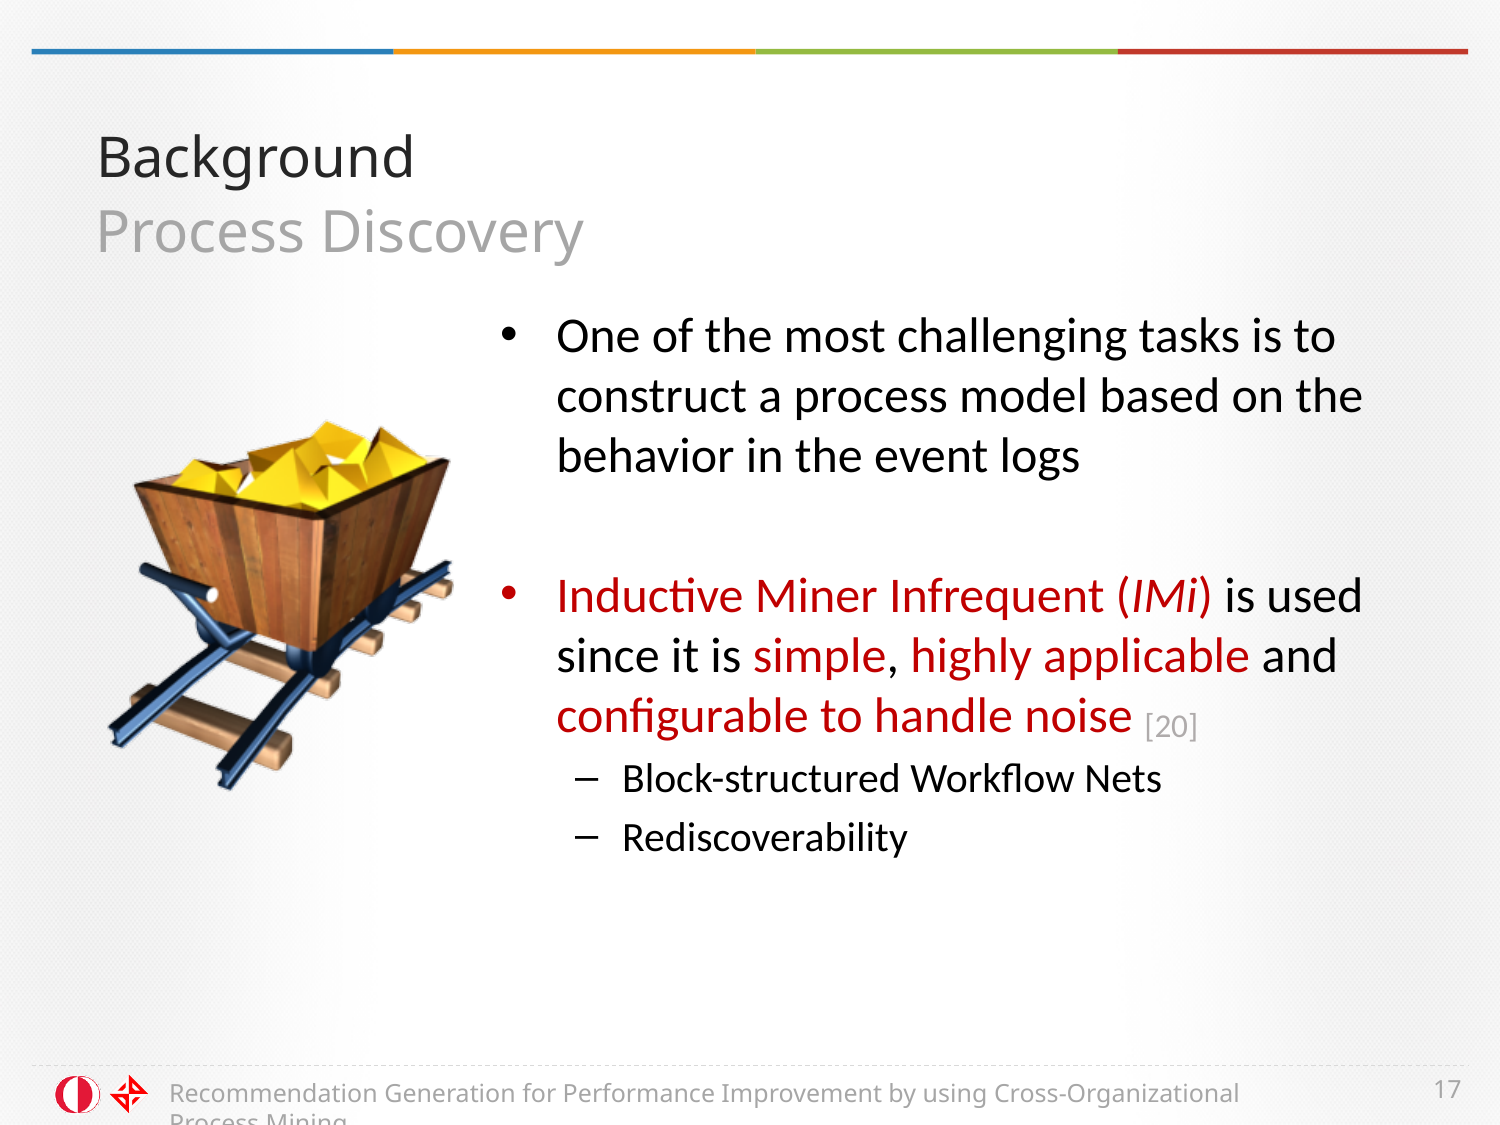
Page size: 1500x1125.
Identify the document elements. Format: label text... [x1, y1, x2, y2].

text_box [20] [1129, 697, 1250, 752]
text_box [31, 1065, 1477, 1116]
picture [0, 0, 1500, 1125]
text_box Background [81, 114, 1500, 187]
text_box Process Discovery [80, 187, 1500, 272]
picture [174, 1116, 181, 1123]
picture [179, 1116, 267, 1125]
text_box One of the most challenging tasks is to construct a process model based on the behavior in the event logs Inductive Miner Infrequent (IMi) is used since it is simple, highly applicable and configurable to handle noise Block-structured Workflow Nets Rediscoverability [488, 297, 1467, 942]
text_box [31, 48, 1469, 55]
picture [272, 1116, 281, 1125]
